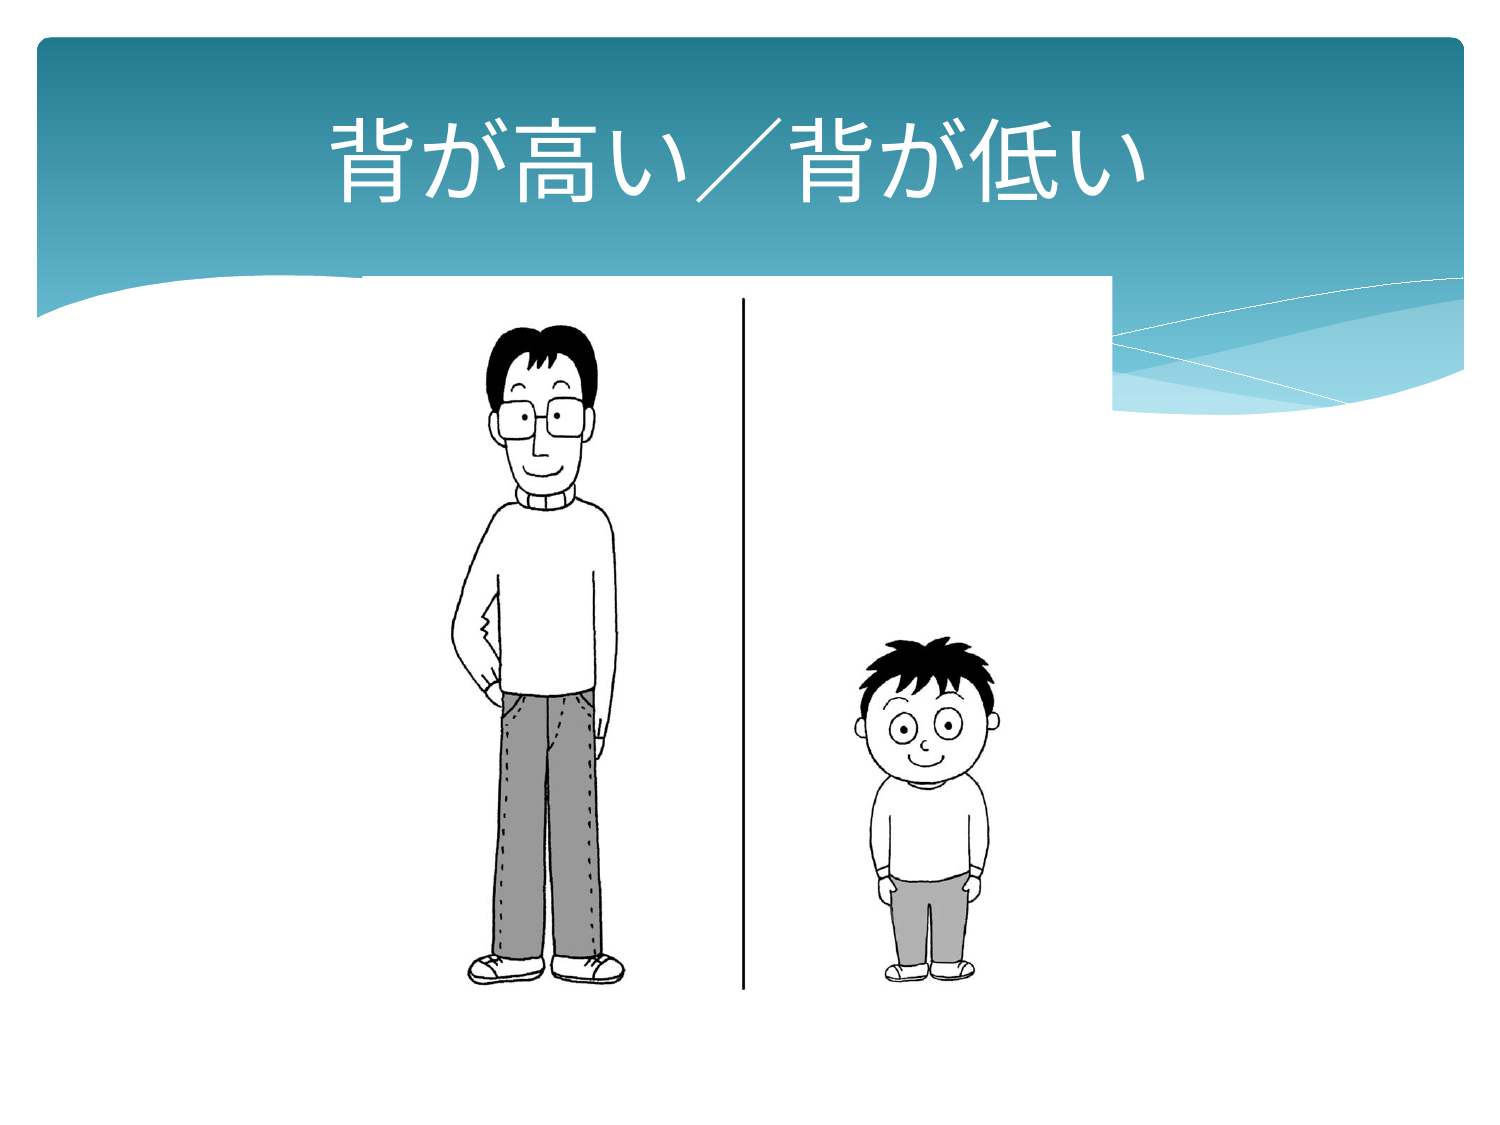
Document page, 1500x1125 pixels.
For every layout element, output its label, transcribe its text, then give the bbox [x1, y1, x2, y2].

title 背が高い／背が低い [75, 55, 1425, 261]
picture [362, 276, 1113, 1006]
